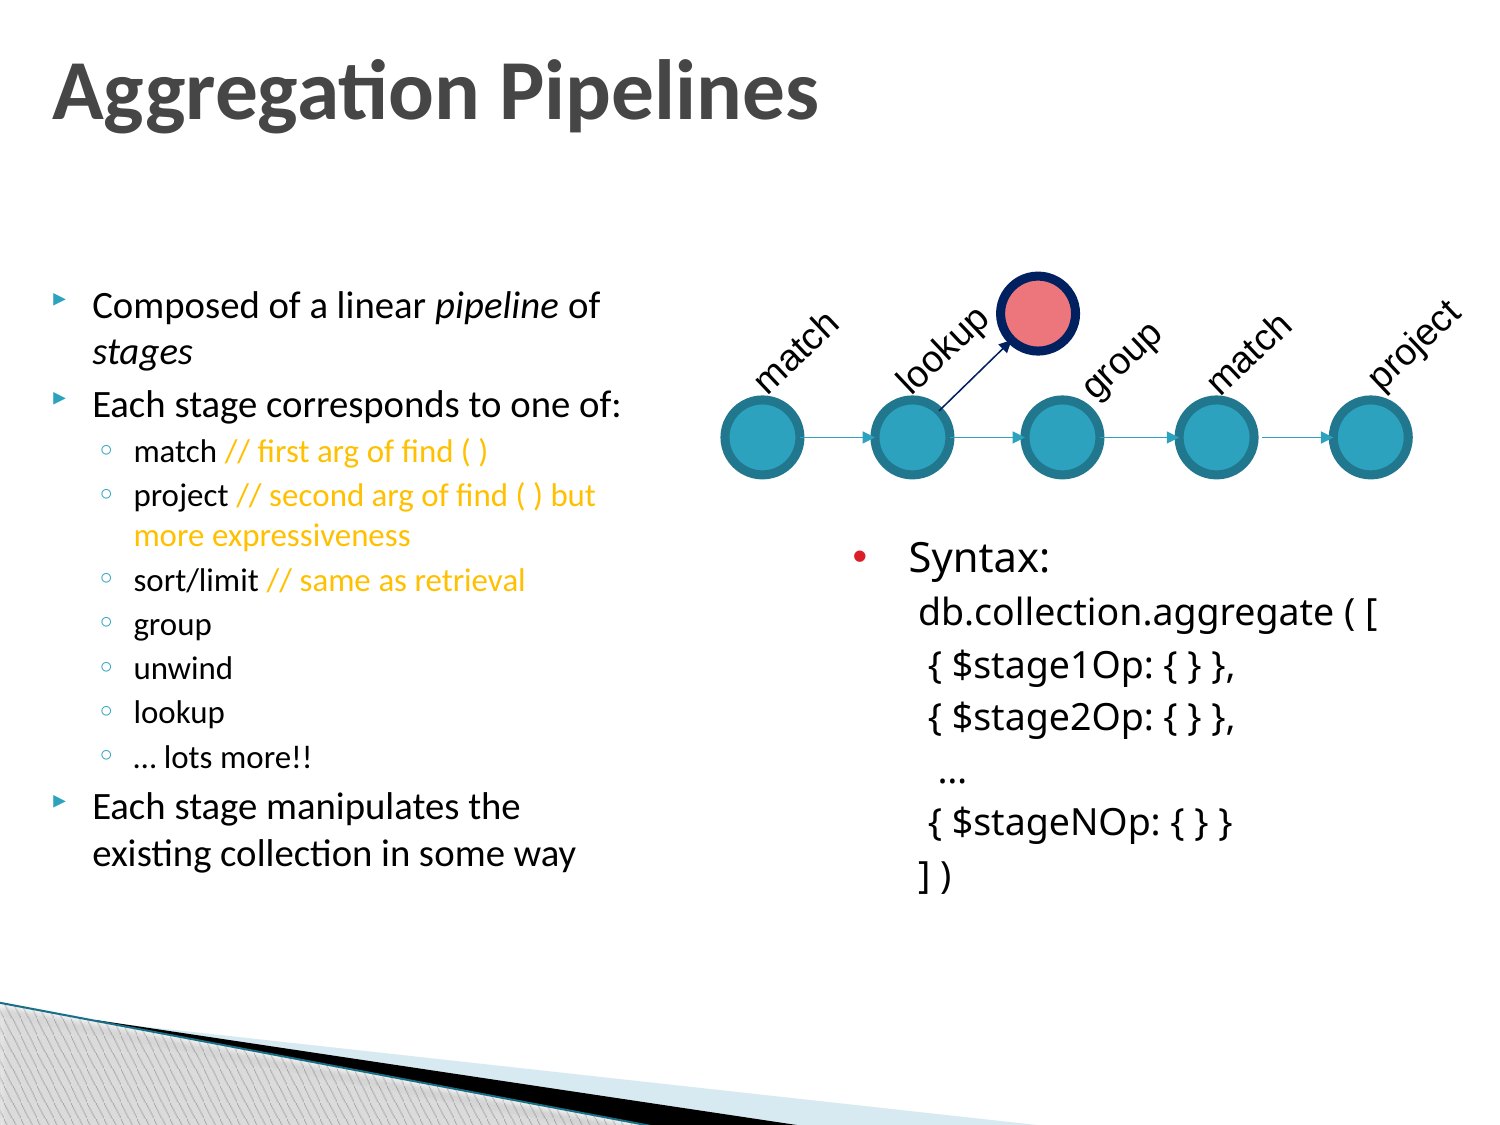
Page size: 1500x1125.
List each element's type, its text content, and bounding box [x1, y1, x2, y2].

text_box Syntax: db.collection.aggregate ( [ { $stage1Op: { } }, { $stage2Op: { } }, … { $stageNOp: { } } ] ) [837, 523, 1480, 1125]
text_box match [726, 270, 877, 417]
text_box project [1340, 266, 1490, 414]
list Composed of a linear pipeline of stages Each stage corresponds to one of: match // first arg of find ( ) project // second arg of find ( ) but more expressiveness sort/limit // same as retrieval group unwind lookup … lots more!! Each stage manipulates the existing collection in some way [18, 271, 661, 886]
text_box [0, 1006, 633, 1125]
text_box [996, 271, 1081, 356]
text_box [870, 399, 955, 480]
text_box [1020, 395, 1105, 480]
title Aggregation Pipelines [37, 24, 1425, 145]
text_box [938, 339, 1012, 412]
text_box [1174, 398, 1259, 480]
text_box match [1178, 272, 1329, 419]
text_box [1328, 396, 1413, 480]
text_box group [1053, 276, 1204, 423]
text_box [720, 398, 805, 480]
text_box lookup [870, 271, 1000, 418]
